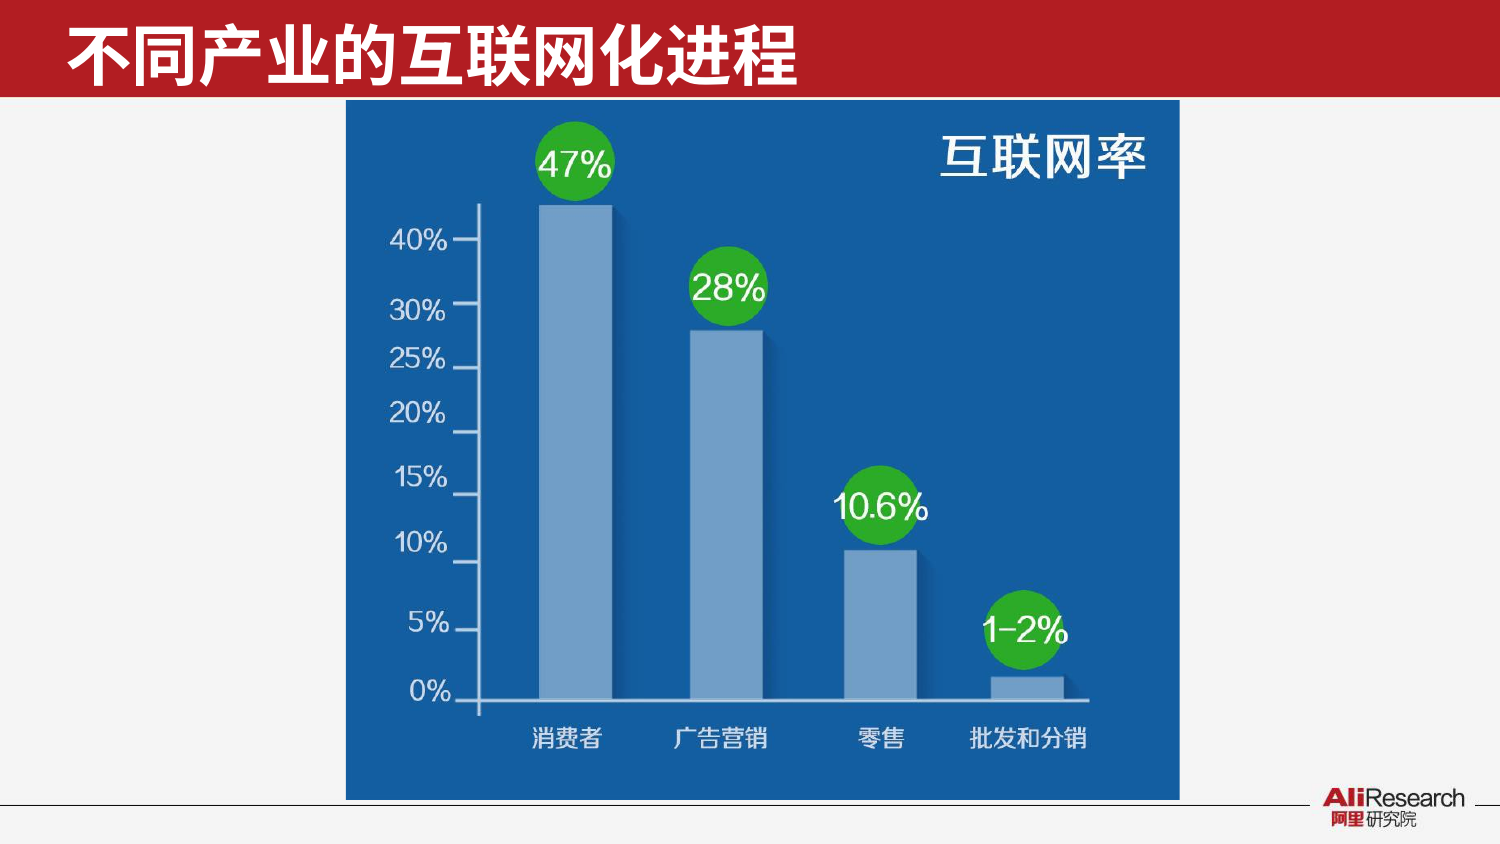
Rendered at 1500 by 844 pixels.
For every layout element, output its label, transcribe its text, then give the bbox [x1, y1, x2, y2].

picture [0, 0, 1500, 844]
title 不同产业的互联网化进程 [42, 13, 1458, 155]
text_box [345, 100, 1180, 800]
